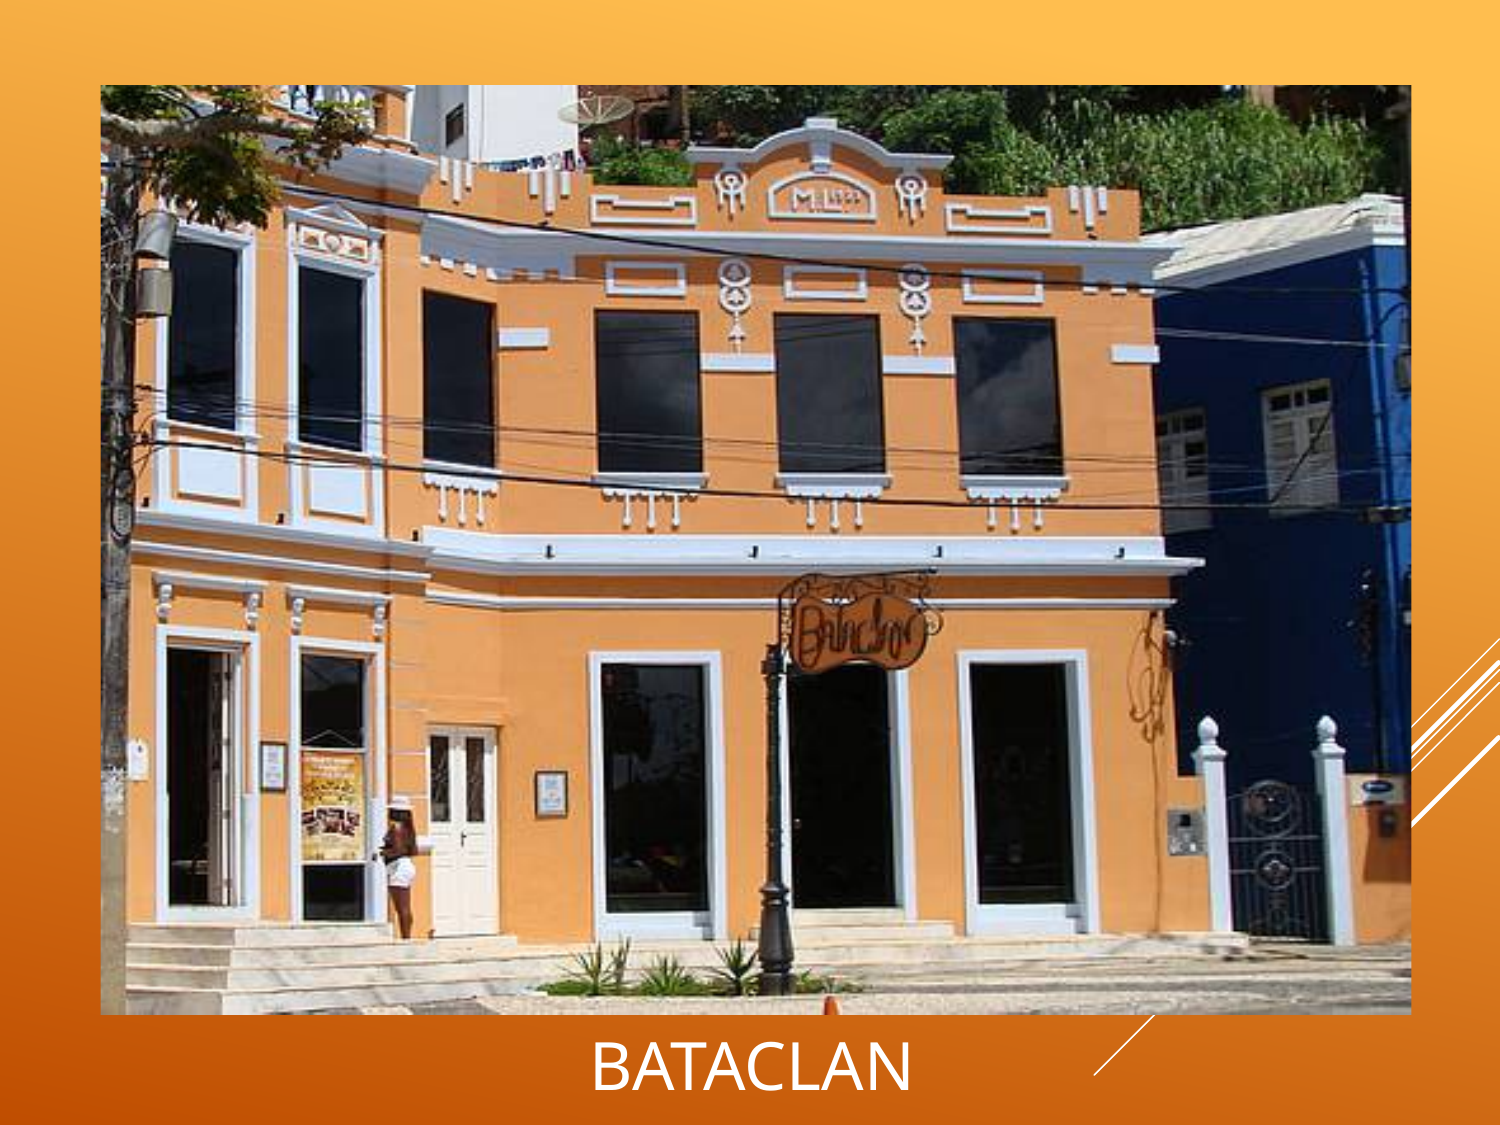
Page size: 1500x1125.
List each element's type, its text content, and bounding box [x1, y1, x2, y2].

text_box bataclan [111, 1016, 1393, 1125]
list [100, 85, 1412, 1016]
